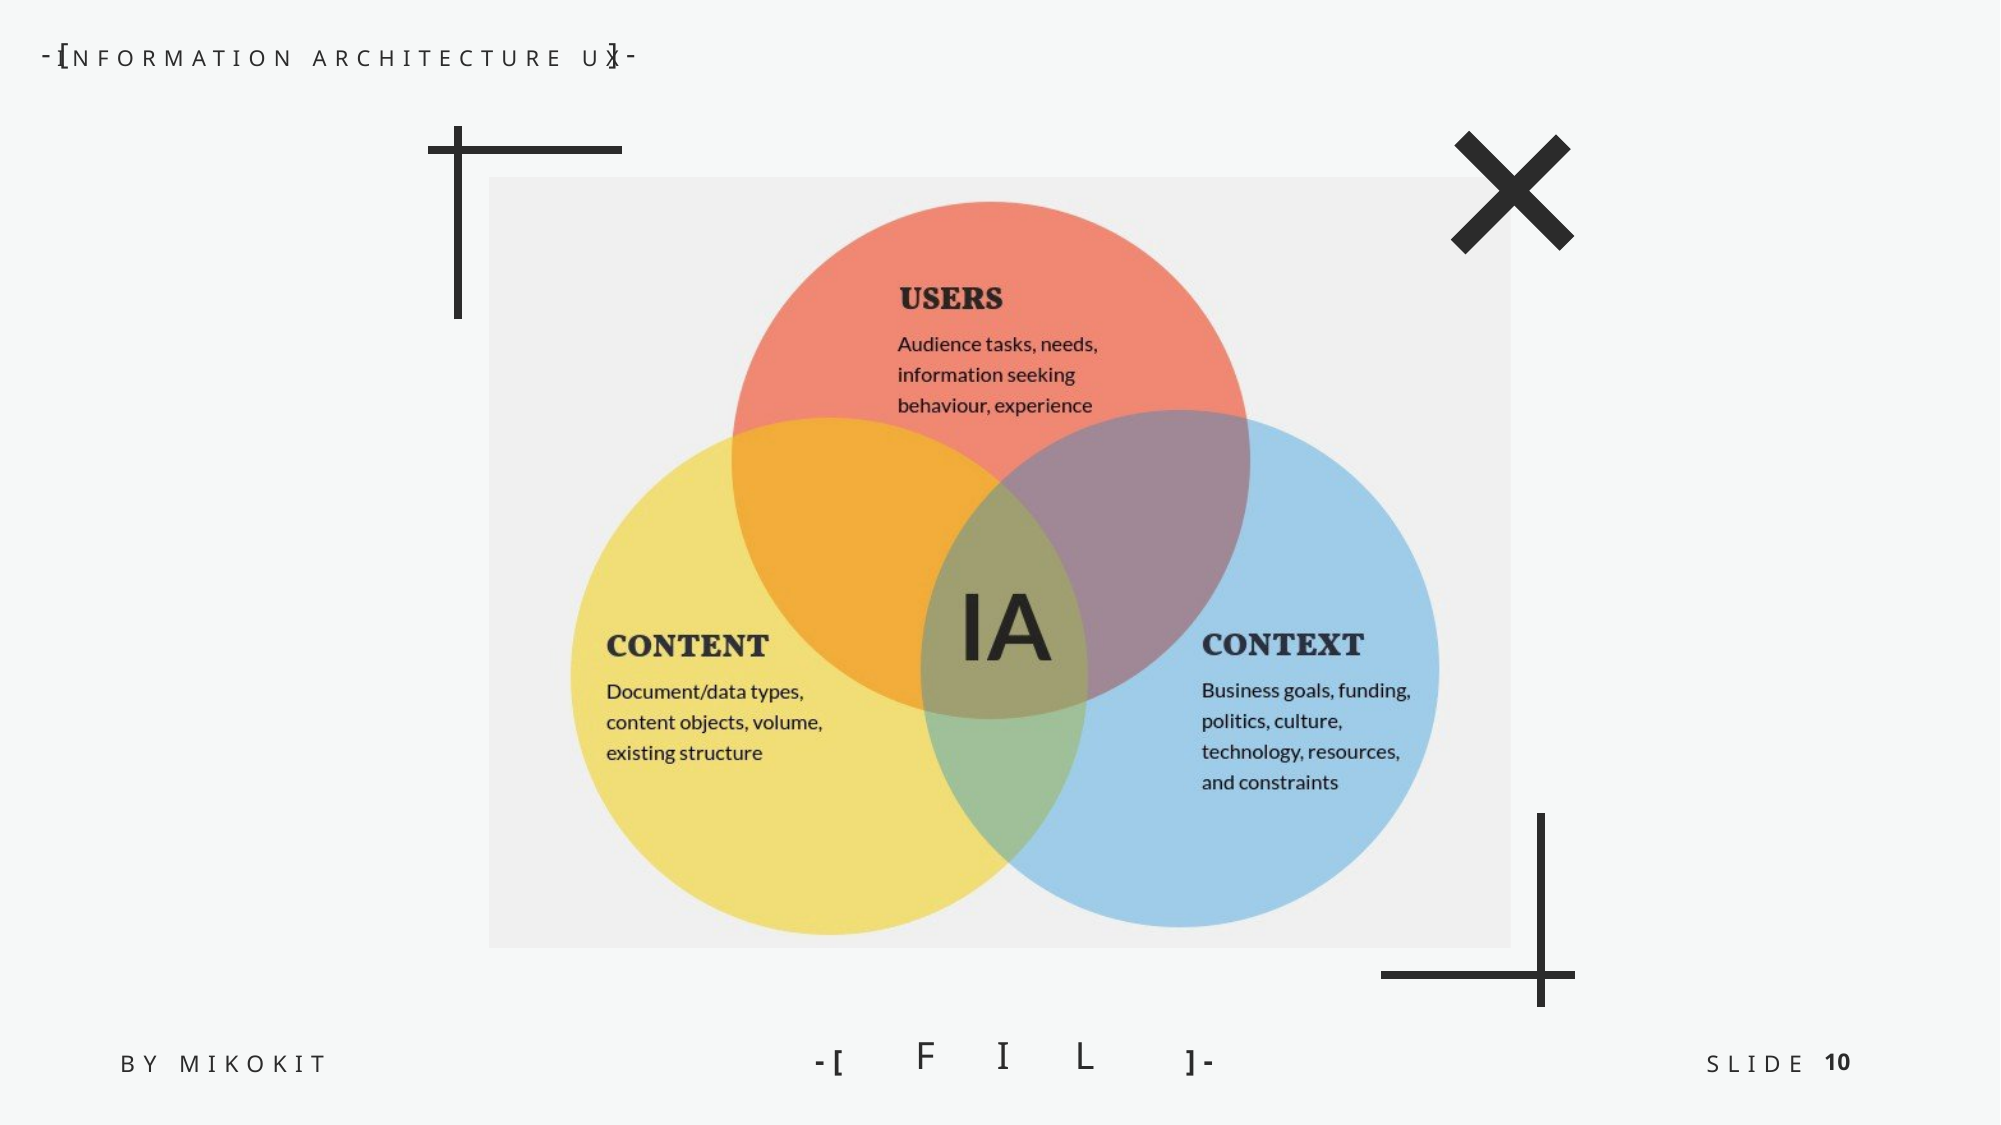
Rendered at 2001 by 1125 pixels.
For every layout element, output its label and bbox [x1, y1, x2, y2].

picture [489, 177, 1511, 948]
text_box [1436, 119, 1586, 269]
text_box [12, 27, 665, 100]
